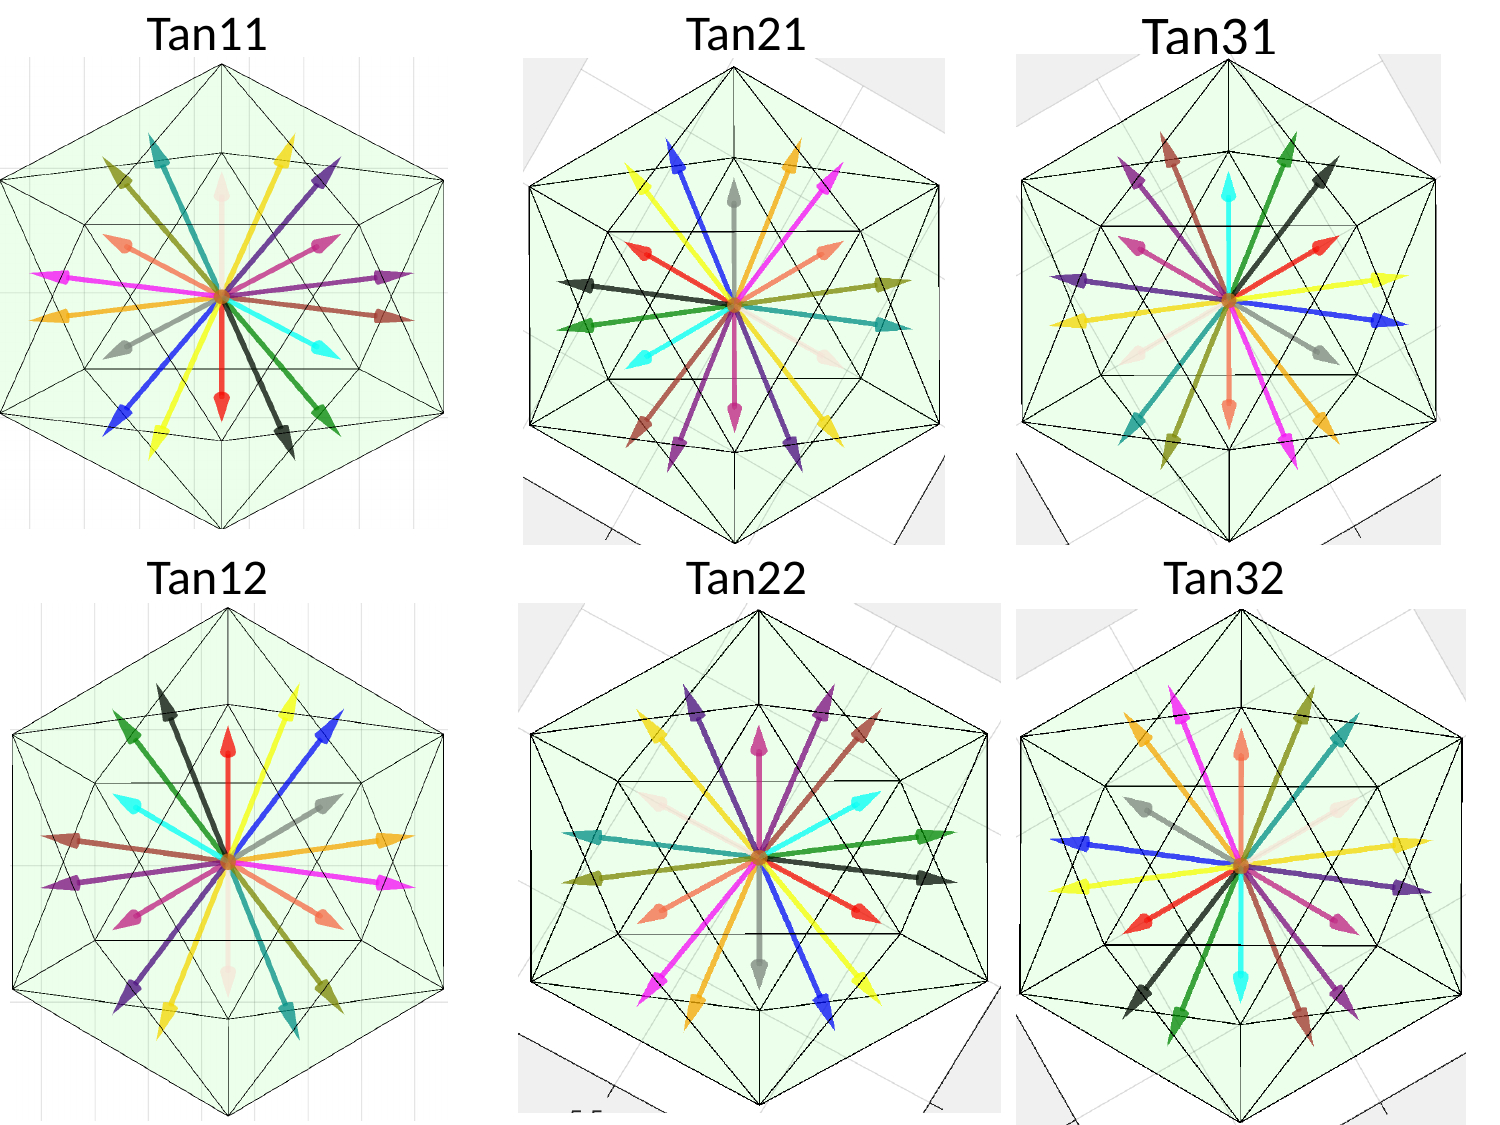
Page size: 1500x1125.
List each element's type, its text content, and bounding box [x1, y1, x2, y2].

text_box Tan11 [109, 0, 305, 57]
picture [517, 603, 1001, 1113]
text_box Tan22 [649, 545, 844, 603]
text_box Tan12 [109, 544, 305, 603]
text_box Tan21 [649, 0, 844, 58]
picture [1016, 609, 1467, 1125]
picture [523, 58, 945, 545]
text_box Tan32 [1126, 545, 1322, 609]
picture [10, 603, 448, 1121]
text_box Tan31 [1126, 0, 1322, 54]
picture [0, 57, 448, 529]
picture [1016, 54, 1441, 545]
